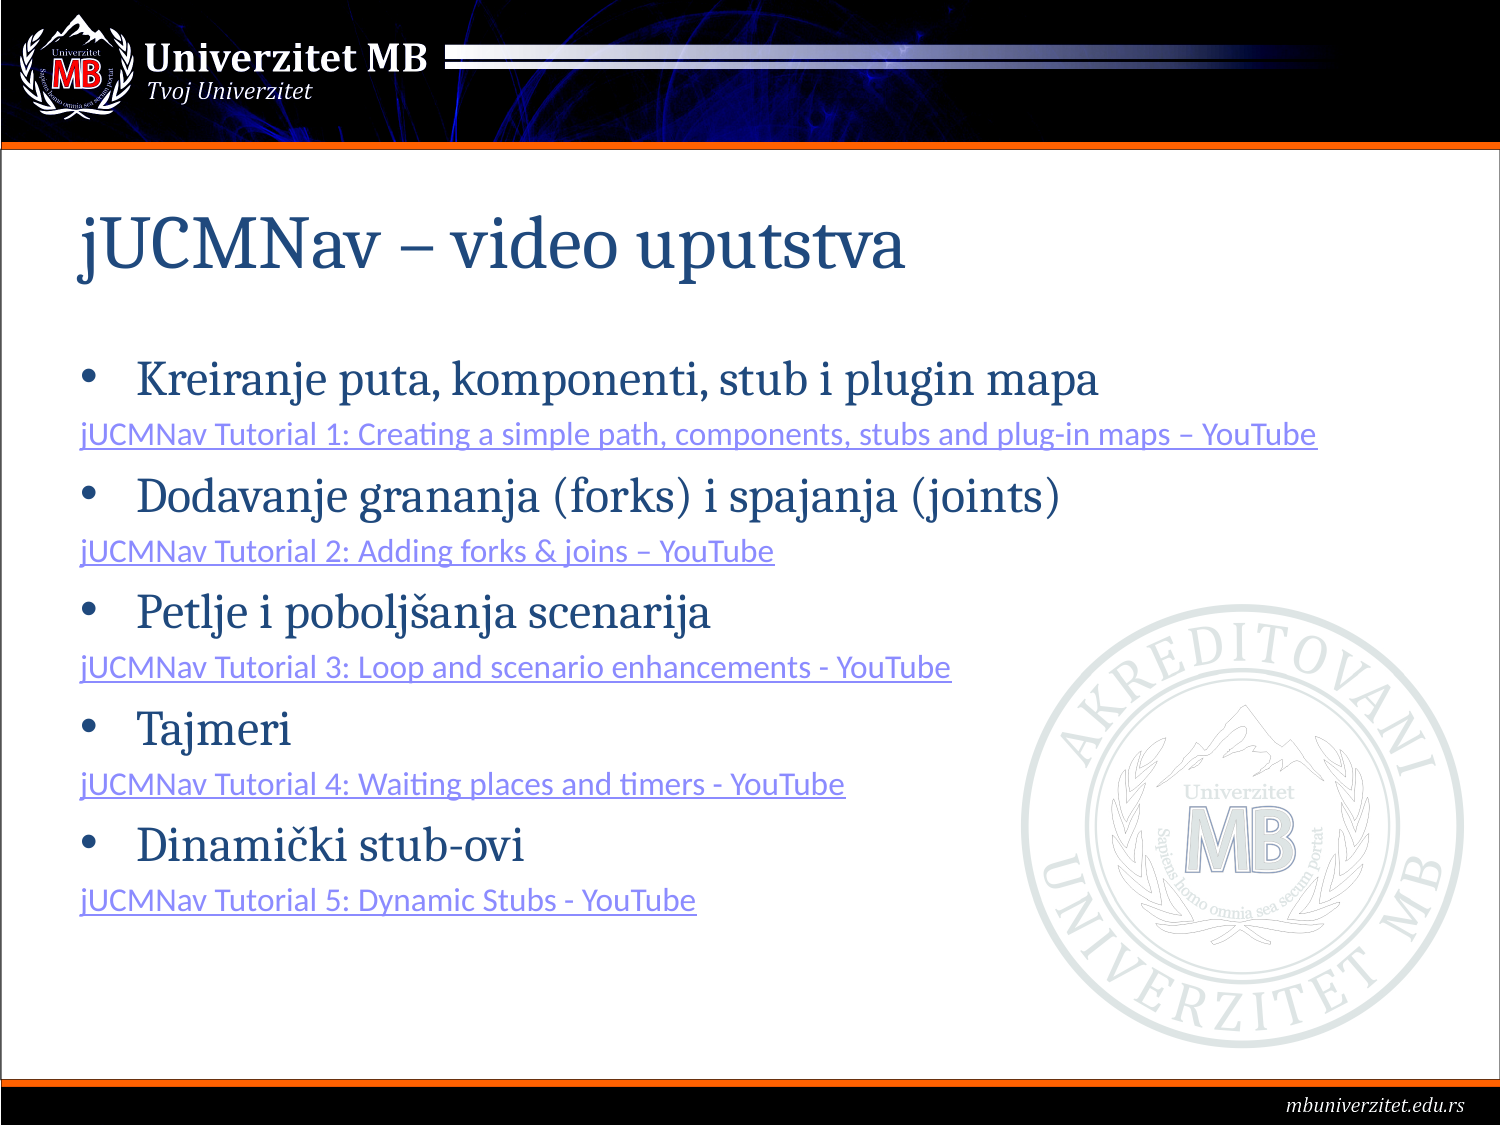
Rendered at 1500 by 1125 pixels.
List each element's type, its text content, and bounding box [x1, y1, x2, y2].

subtitle Kreiranje puta, komponenti, stub i plugin mapa jUCMNav Tutorial 1: Creating a simple path, components, stubs and plug-in maps – YouTube Dodavanje grananja (forks) i spajanja (joints) jUCMNav Tutorial 2: Adding forks & joins – YouTube Petlje i poboljšanja scenarija jUCMNav Tutorial 3: Loop and scenario enhancements - YouTube Tajmeri jUCMNav Tutorial 4: Waiting places and timers - YouTube Dinamički stub-ovi jUCMNav Tutorial 5: Dynamic Stubs - YouTube [64, 338, 1424, 1000]
picture [0, 0, 1500, 1125]
title jUCMNav – video uputstva [64, 184, 1459, 291]
